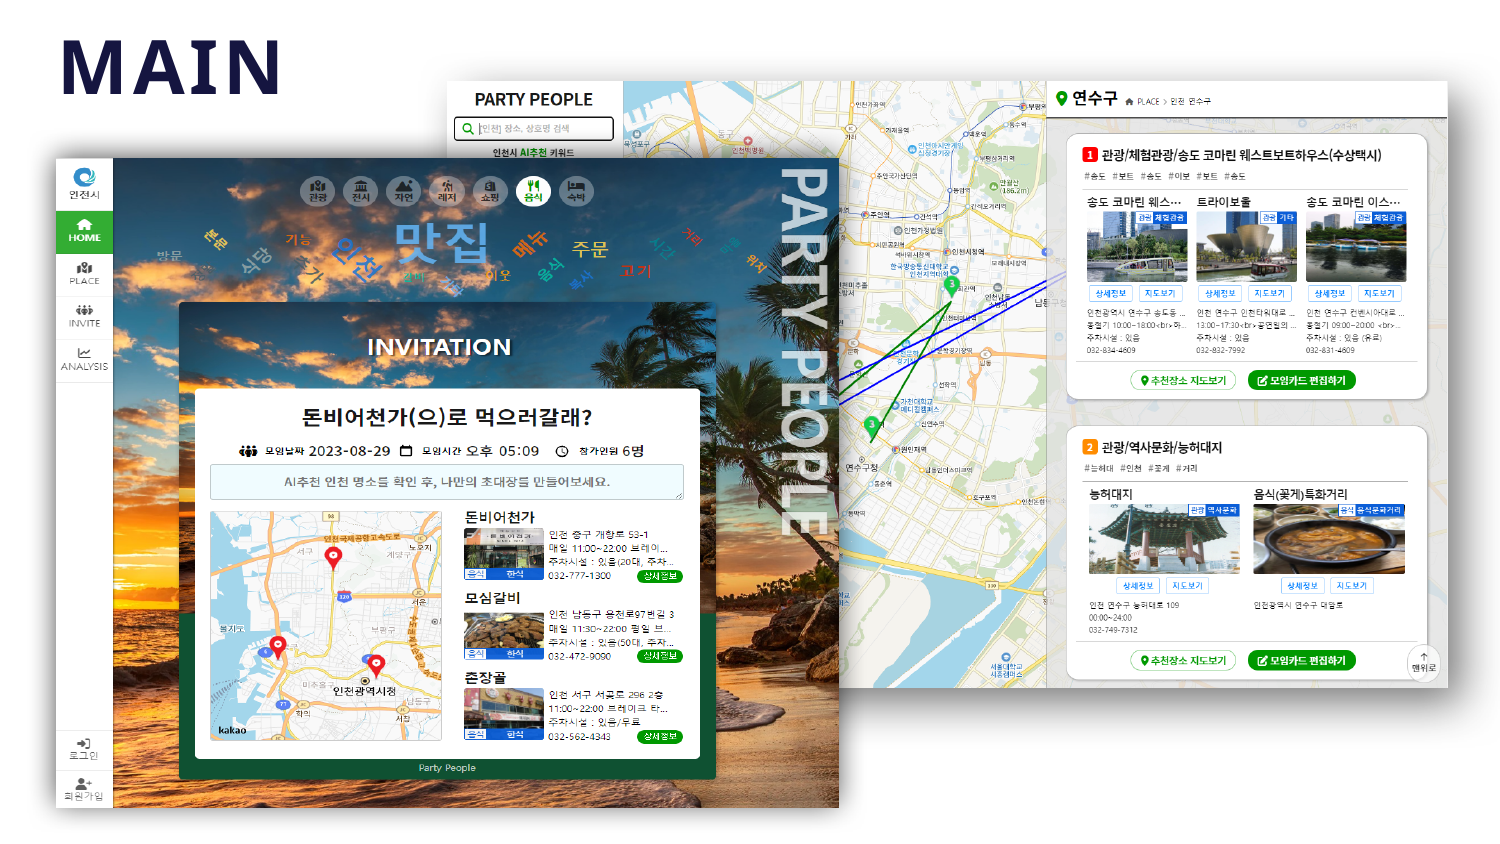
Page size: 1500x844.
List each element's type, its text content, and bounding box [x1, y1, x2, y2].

picture [56, 81, 1448, 808]
text_box MAIN [43, 12, 300, 118]
